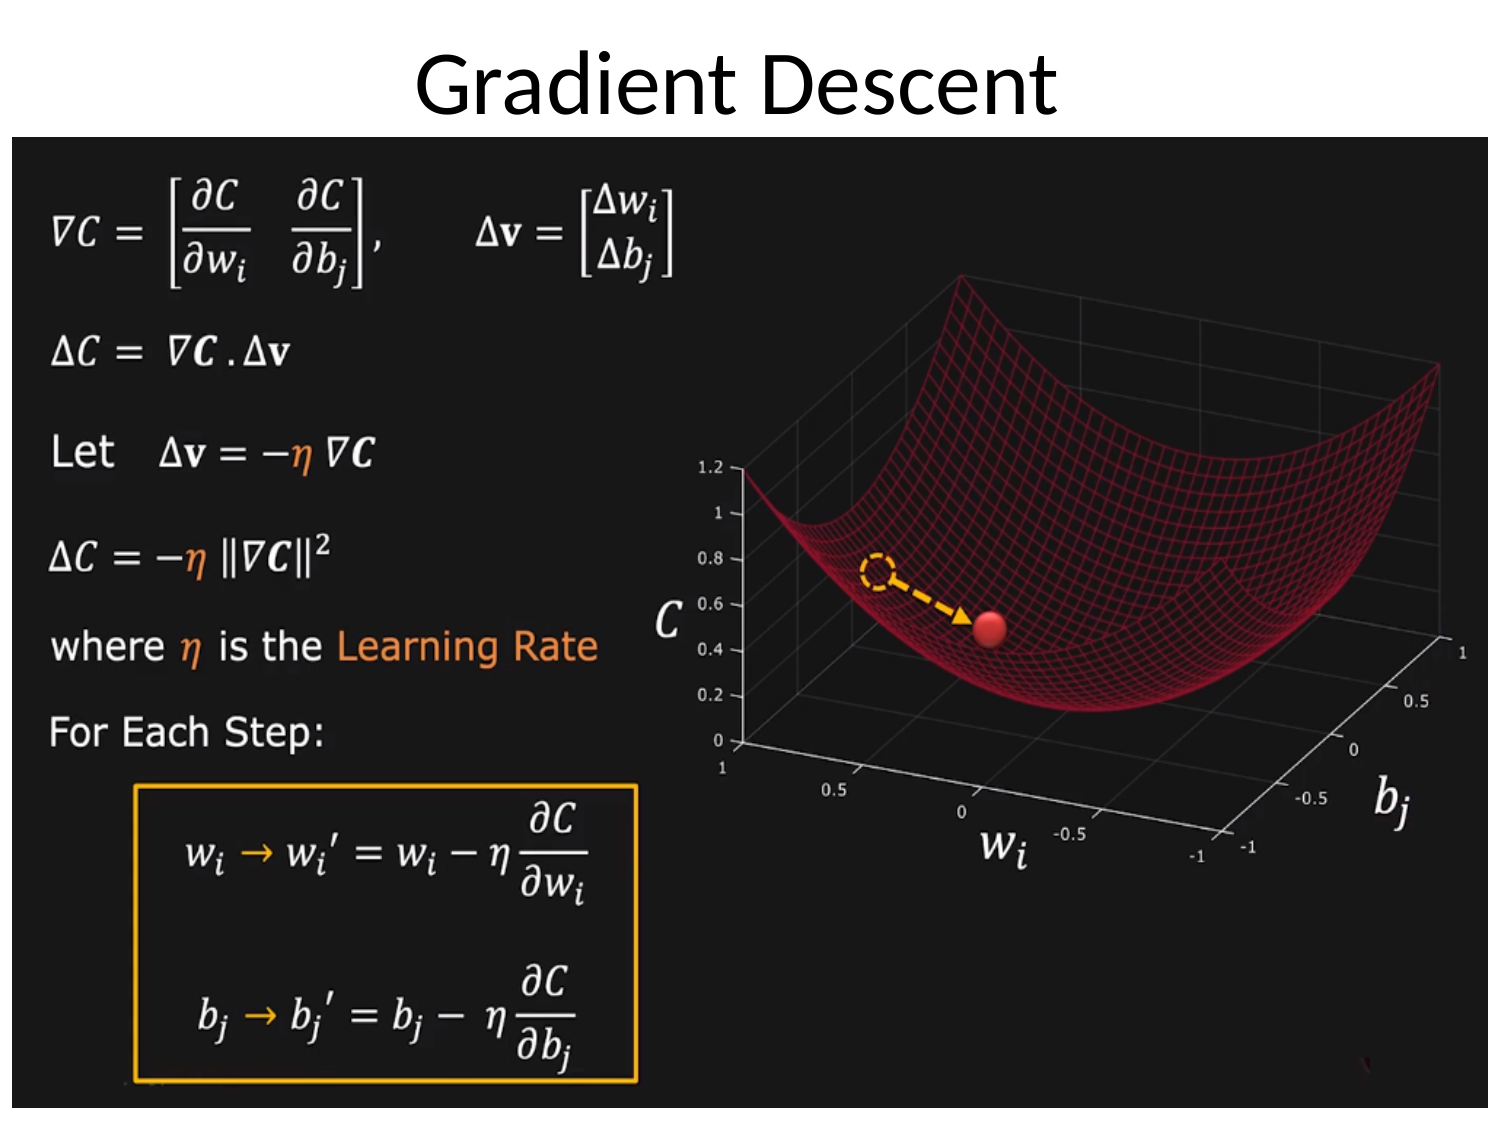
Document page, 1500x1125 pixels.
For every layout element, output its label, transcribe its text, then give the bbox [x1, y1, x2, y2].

picture [12, 137, 1488, 1109]
title Gradient Descent [62, 12, 1413, 135]
